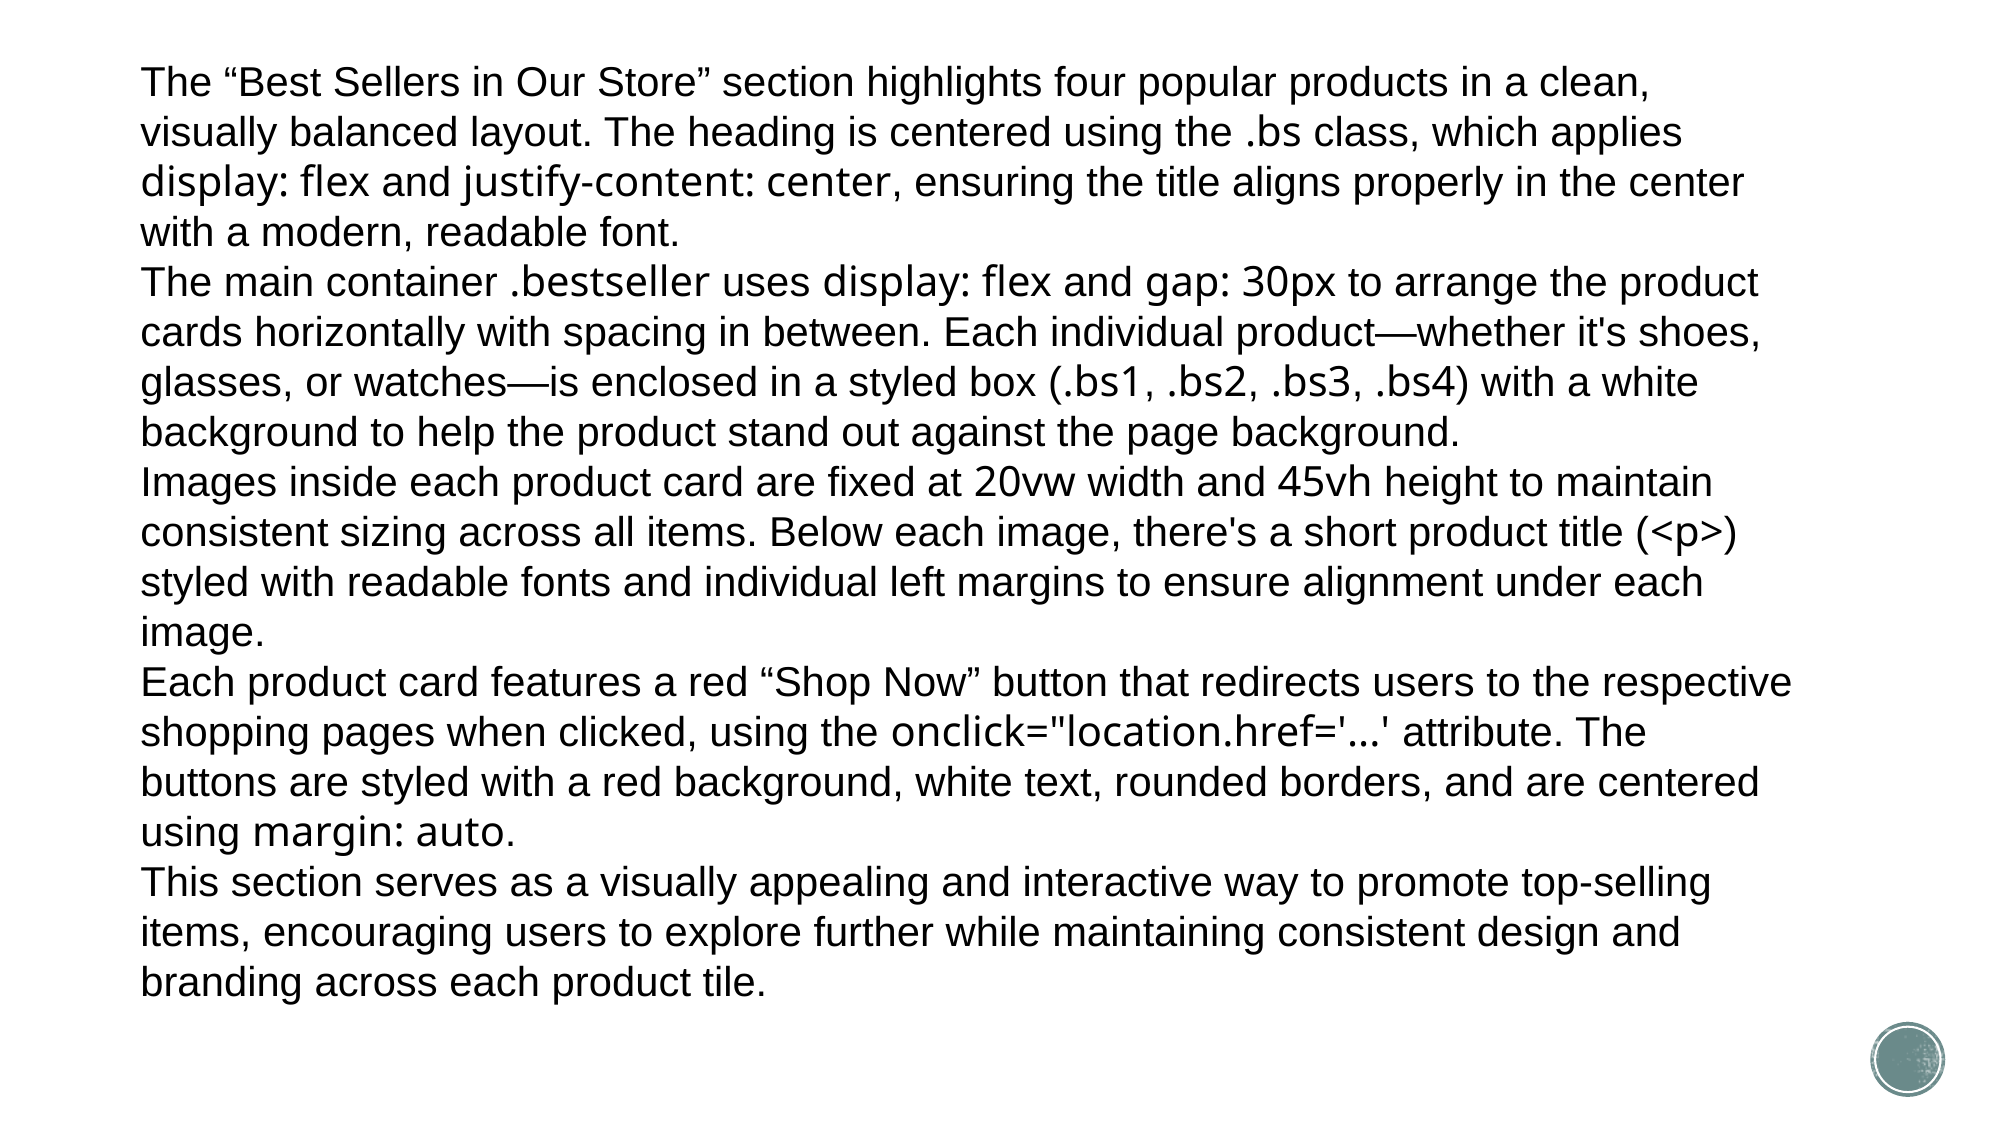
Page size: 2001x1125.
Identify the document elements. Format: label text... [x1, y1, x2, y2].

text_box The “Best Sellers in Our Store” section highlights four popular products in a clean, visually balanced layout. The heading is centered using the .bs class, which applies display: flex and justify-content: center, ensuring the title aligns properly in the center with a modern, readable font. The main container .bestseller uses display: flex and gap: 30px to arrange the product cards horizontally with spacing in between. Each individual product—whether it's shoes, glasses, or watches—is enclosed in a styled box (.bs1, .bs2, .bs3, .bs4) with a white background to help the product stand out against the page background. Images inside each product card are fixed at 20vw width and 45vh height to maintain consistent sizing across all items. Below each image, there's a short product title (<p>) styled with readable fonts and individual left margins to ensure alignment under each image. Each product card features a red “Shop Now” button that redirects users to the respective shopping pages when clicked, using the onclick="location.href='...' attribute. The buttons are styled with a red background, white text, rounded borders, and are centered using margin: auto. This section serves as a visually appealing and interactive way to promote top-selling items, encouraging users to explore further while maintaining consistent design and branding across each product tile. [125, 47, 1810, 1013]
